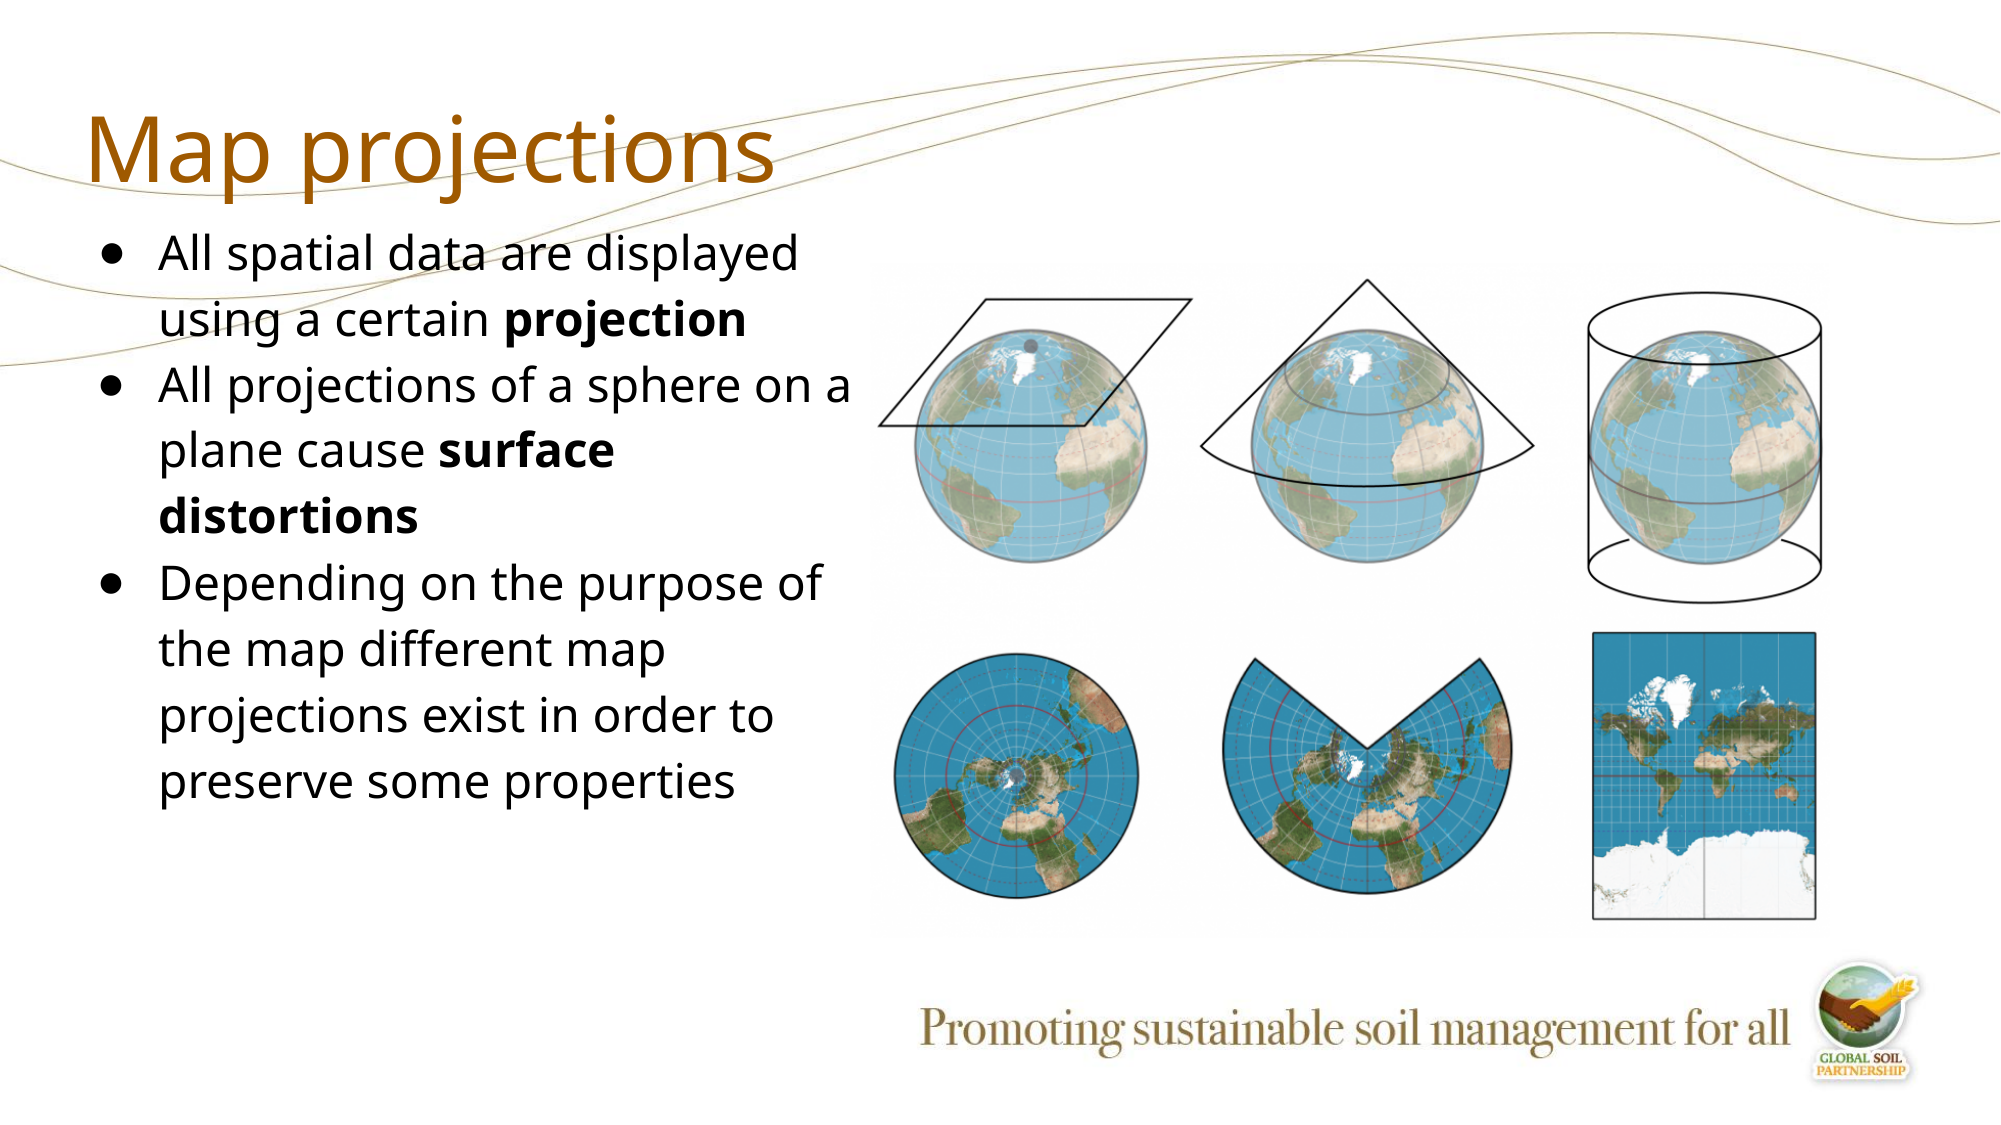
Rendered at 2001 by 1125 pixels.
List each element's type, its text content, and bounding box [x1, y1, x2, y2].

list All spatial data are displayed using a certain projection All projections of a sphere on a plane cause surface distortions Depending on the purpose of the map different map projections exist in order to preserve some properties [68, 198, 889, 1000]
picture [0, 0, 2001, 1125]
title Map projections [68, 75, 1932, 176]
slide_number ‹#› [1853, 1019, 1974, 1106]
